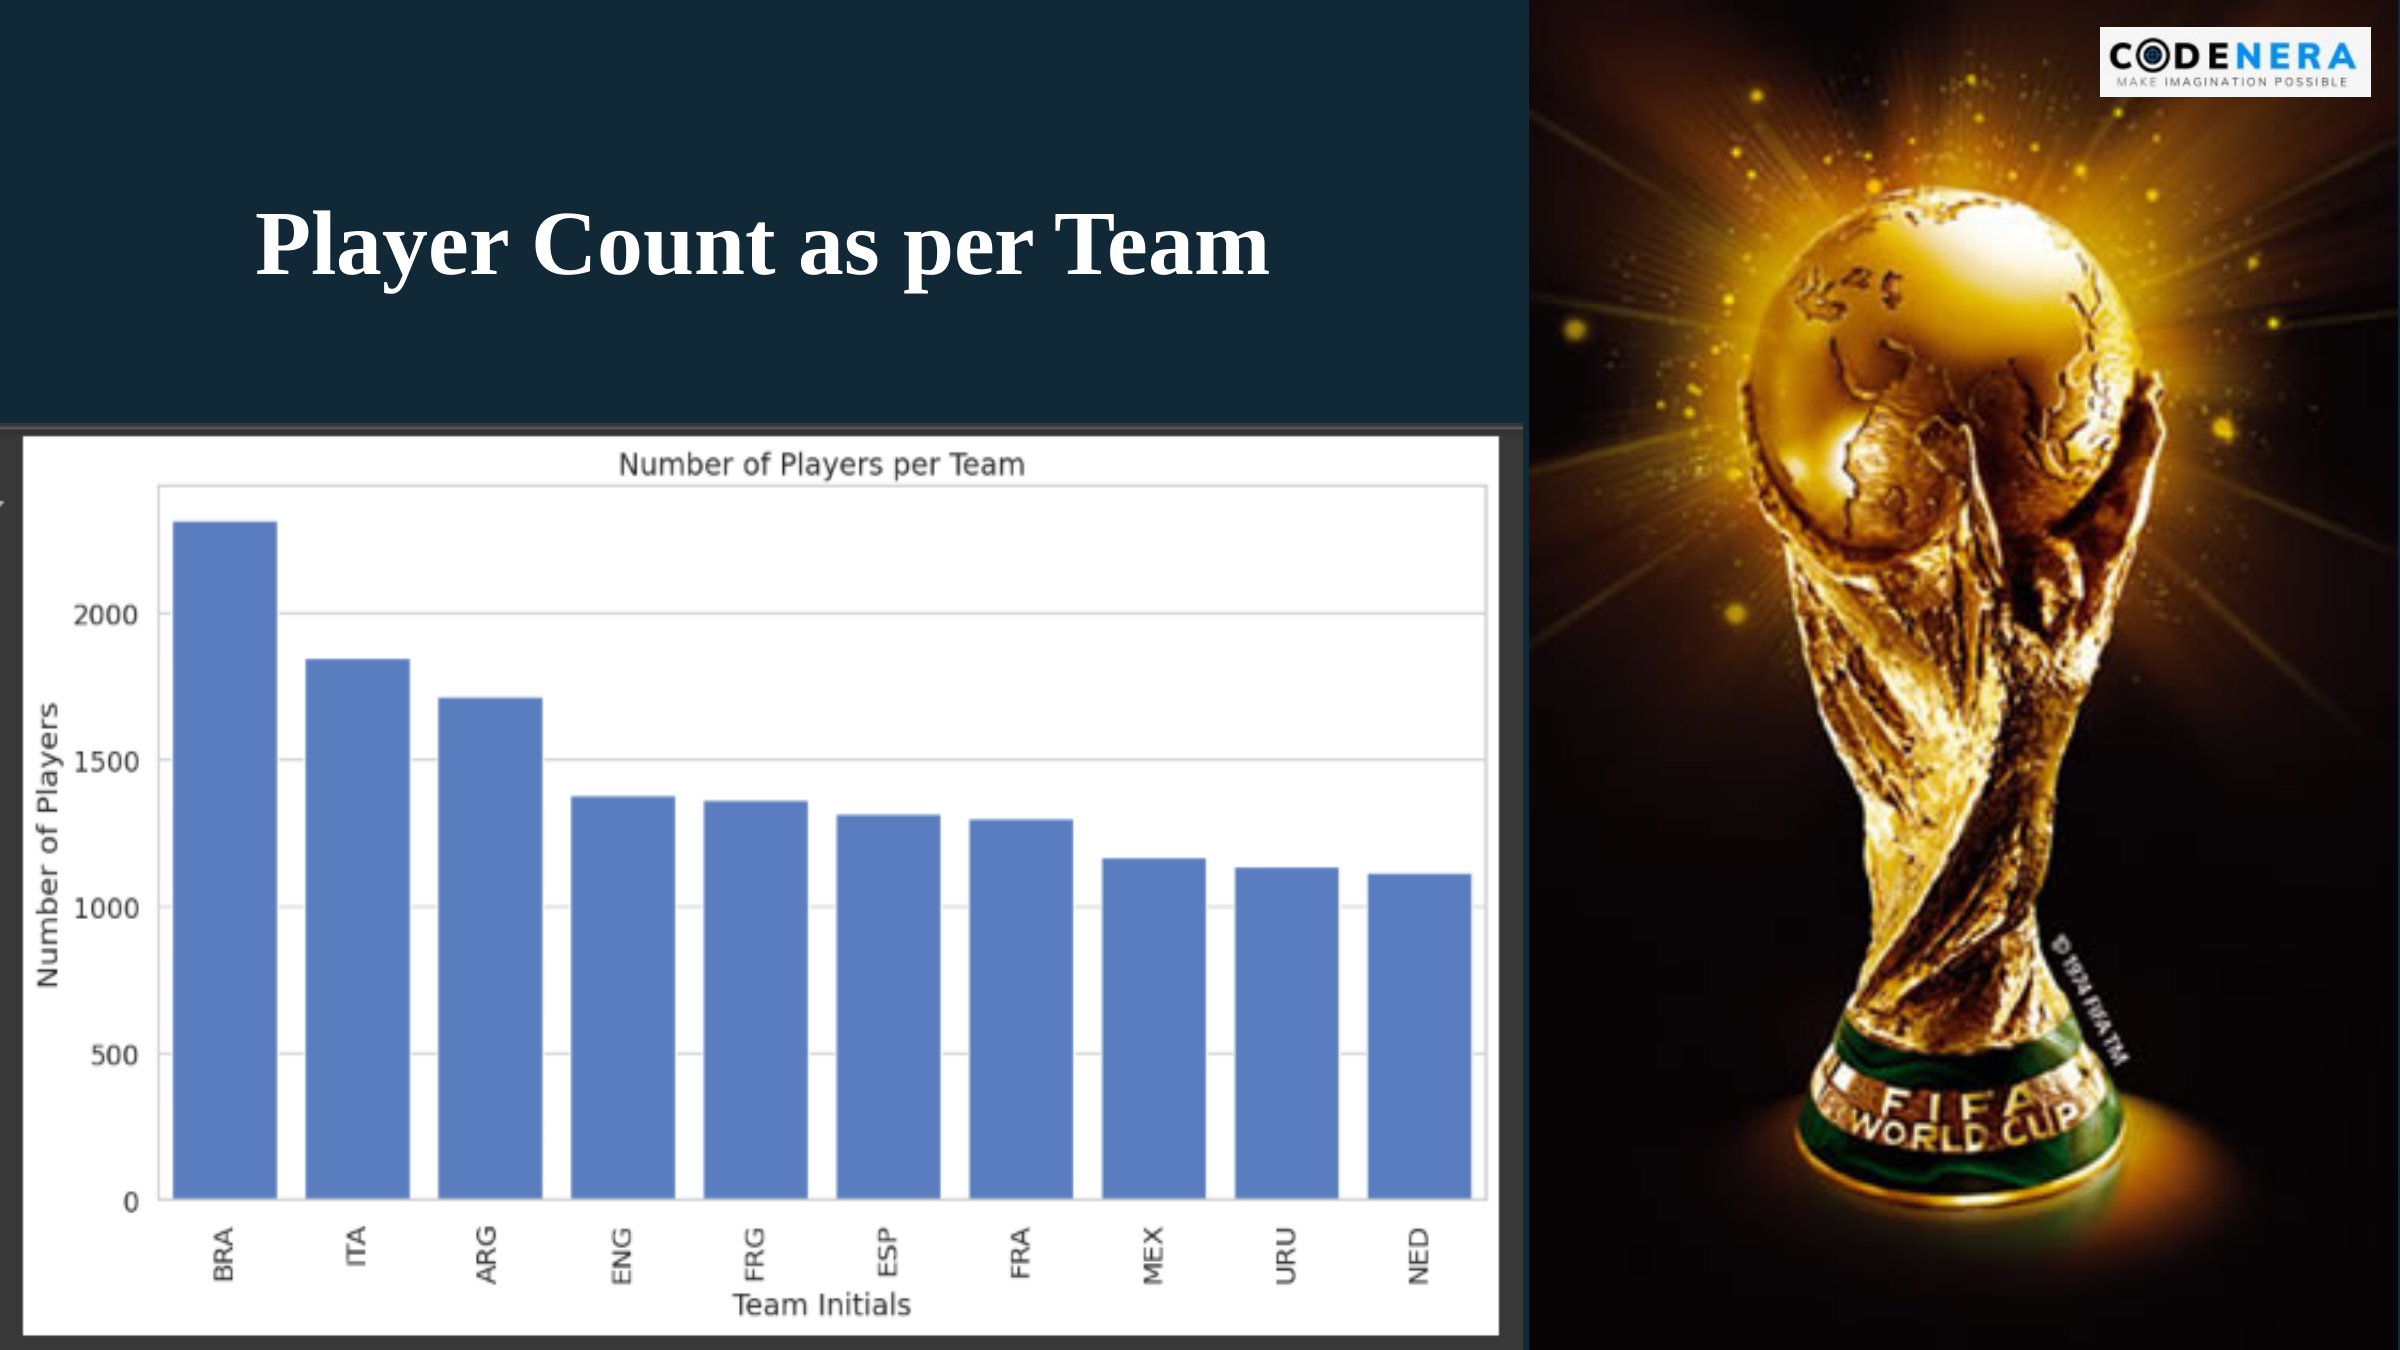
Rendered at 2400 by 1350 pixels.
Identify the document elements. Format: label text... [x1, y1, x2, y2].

text_box Player Count as per Team [0, 0, 1528, 424]
picture [1528, 0, 2398, 1350]
picture [0, 423, 1523, 1350]
